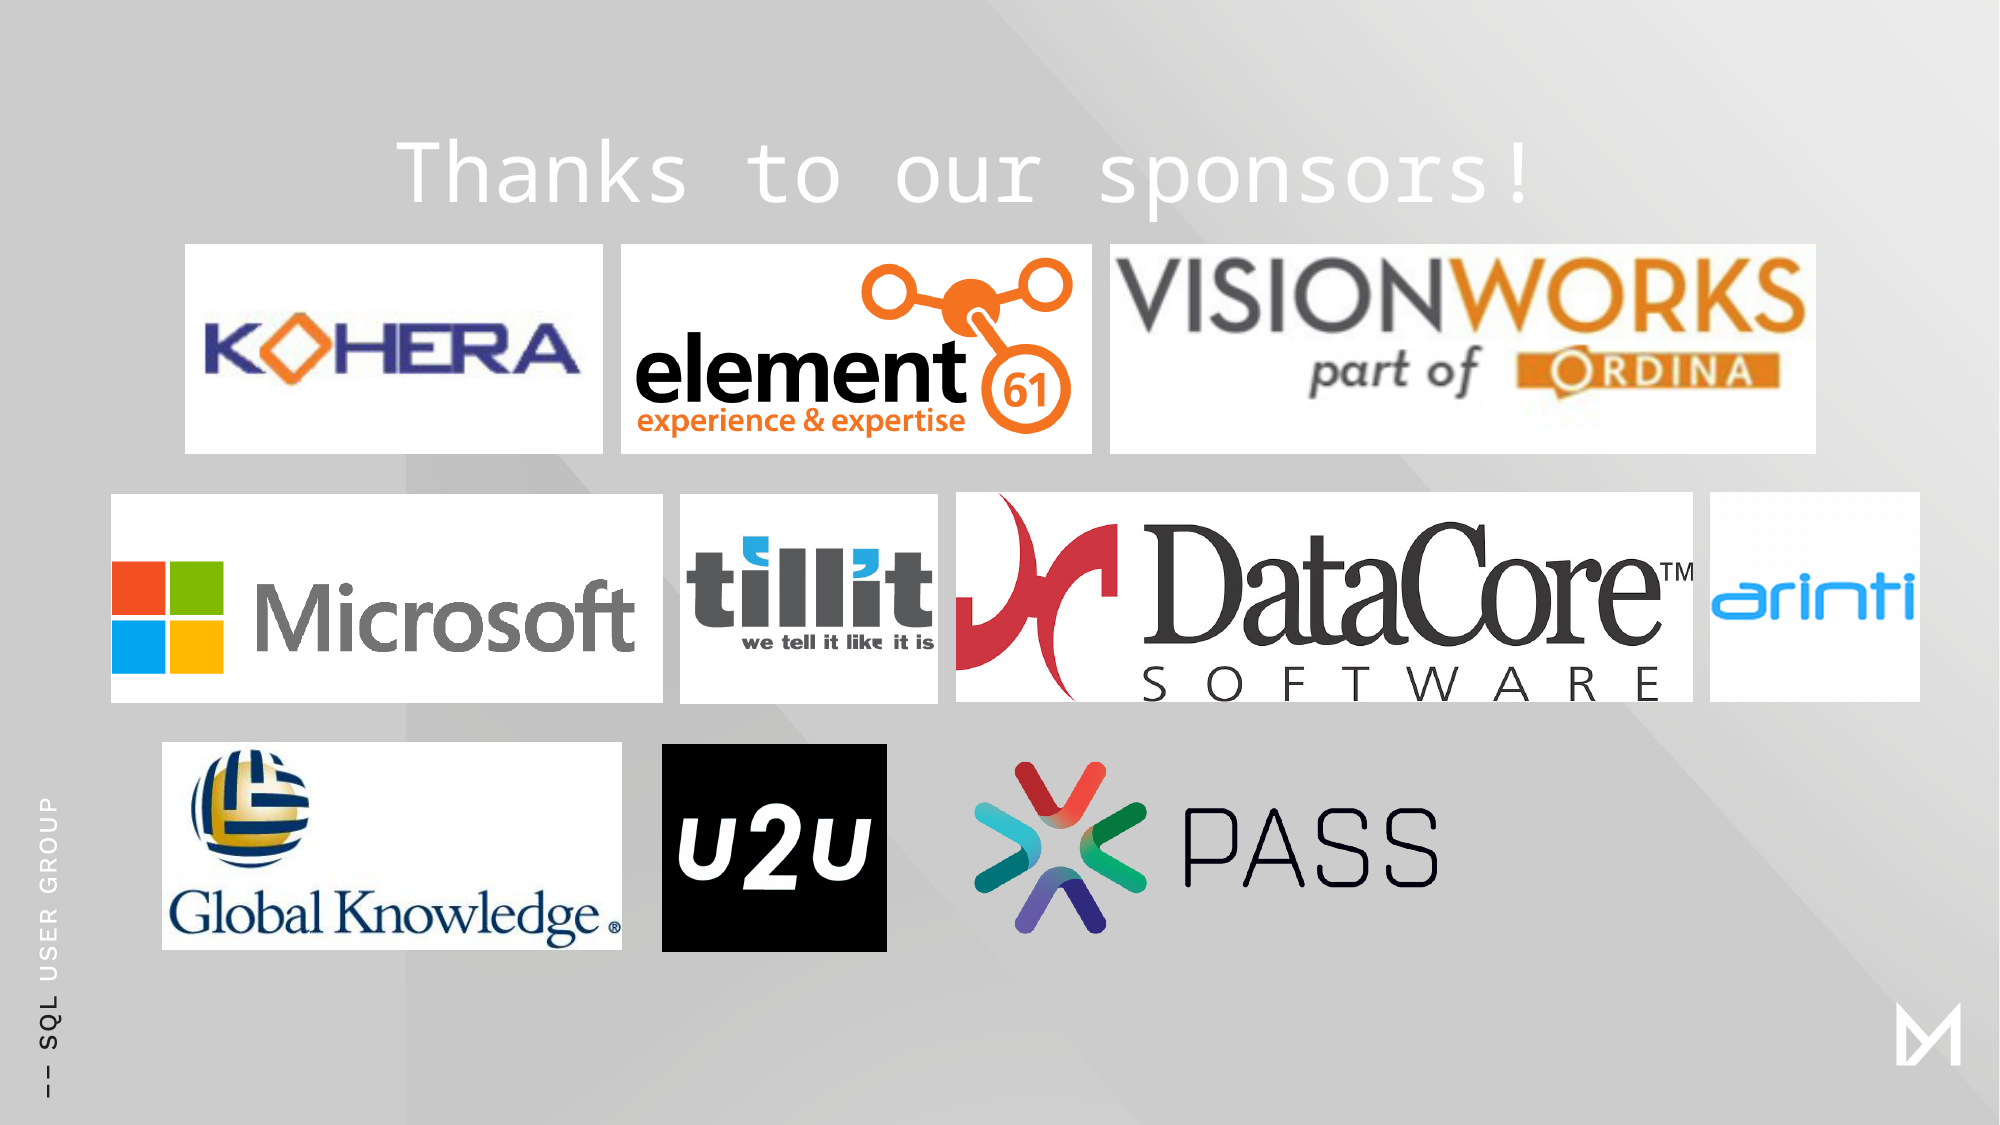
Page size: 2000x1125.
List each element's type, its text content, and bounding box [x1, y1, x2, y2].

text_box Thanks to our sponsors! [378, 60, 1862, 229]
picture [0, 0, 2000, 1125]
